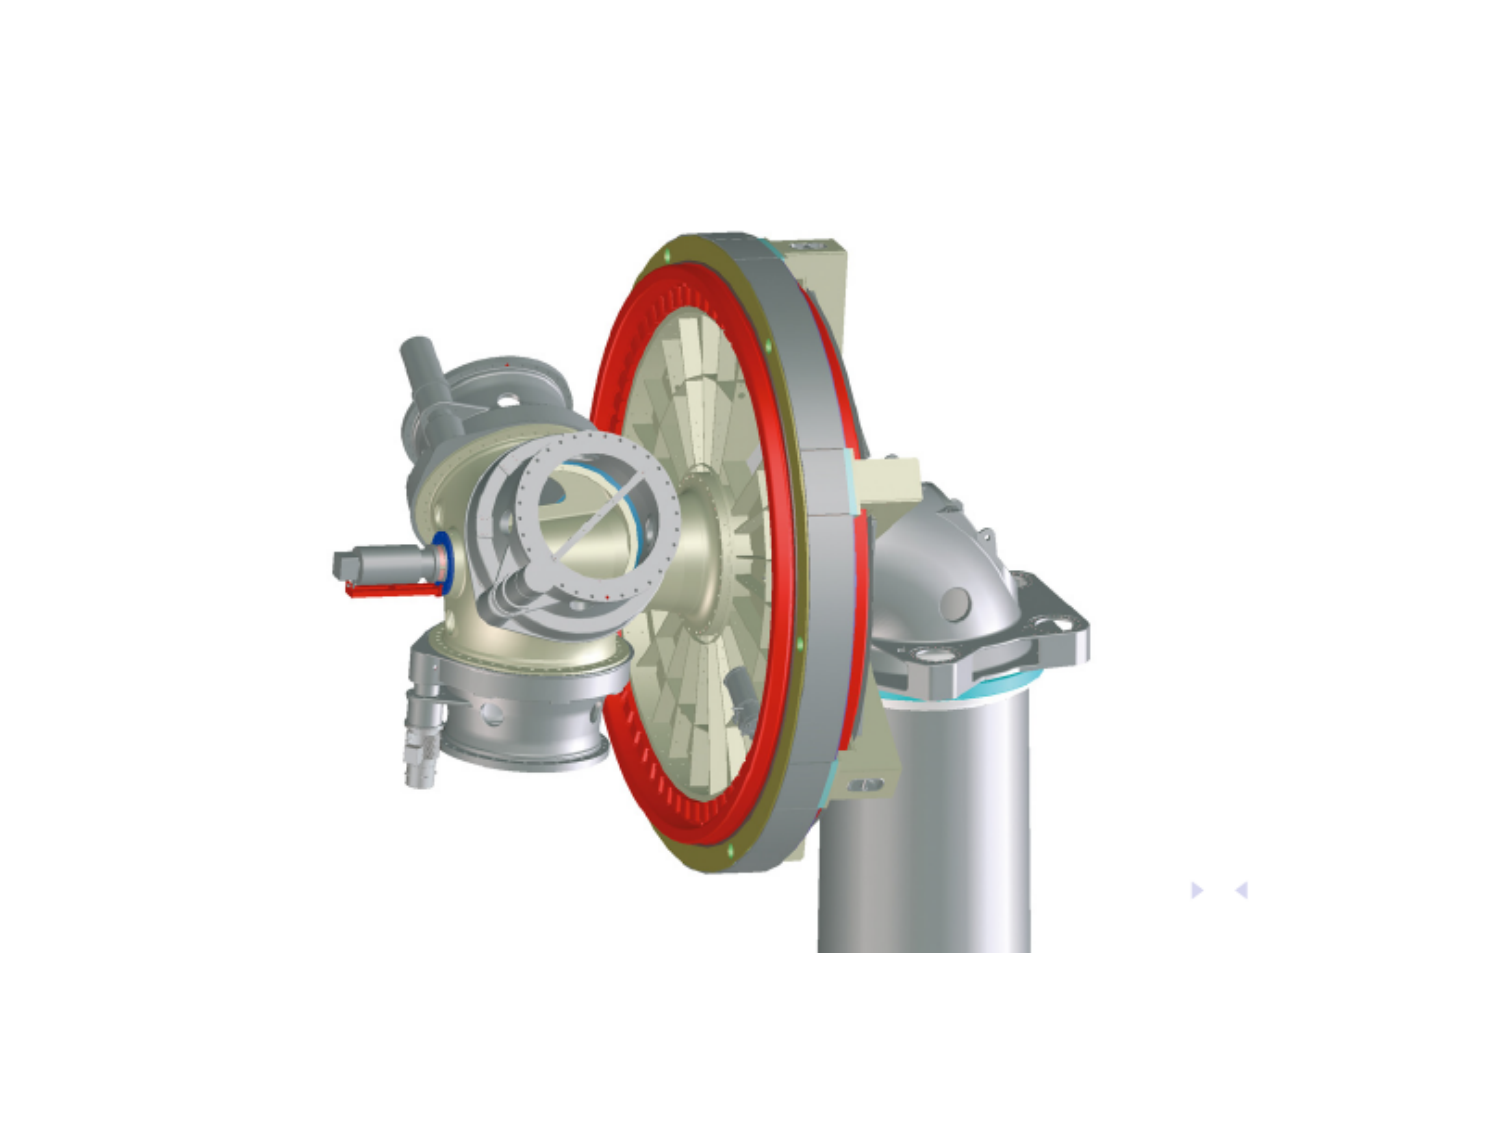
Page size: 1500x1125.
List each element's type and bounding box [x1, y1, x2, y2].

picture [241, 172, 1250, 953]
